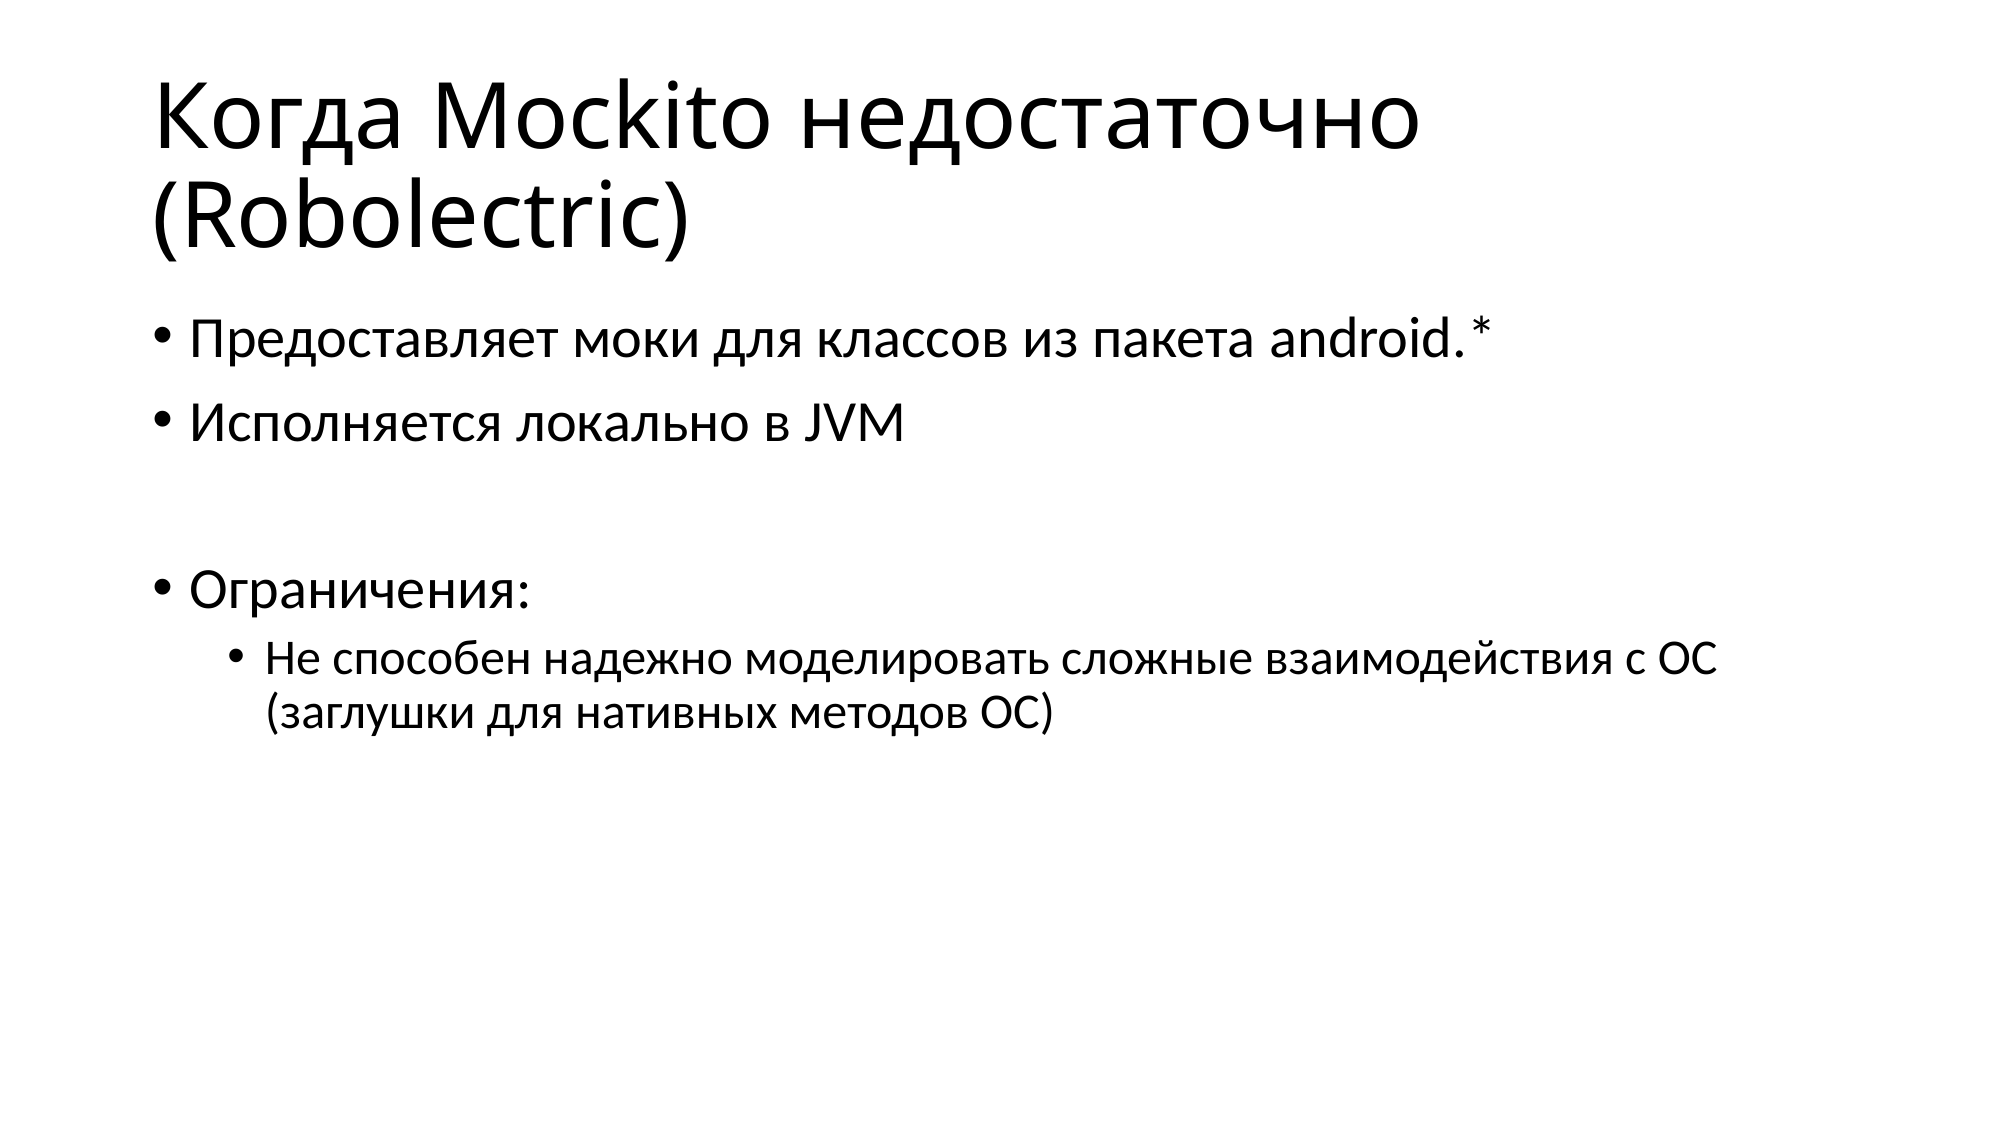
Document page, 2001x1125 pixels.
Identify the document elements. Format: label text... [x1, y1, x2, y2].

title Когда Mockito недостаточно (Robolectric) [137, 59, 1863, 278]
list Предоставляет моки для классов из пакета android.* Исполняется локально в JVM Ограничения: Не способен надежно моделировать сложные взаимодействия с ОС (заглушки для нативных методов ОС) [137, 299, 1863, 1014]
